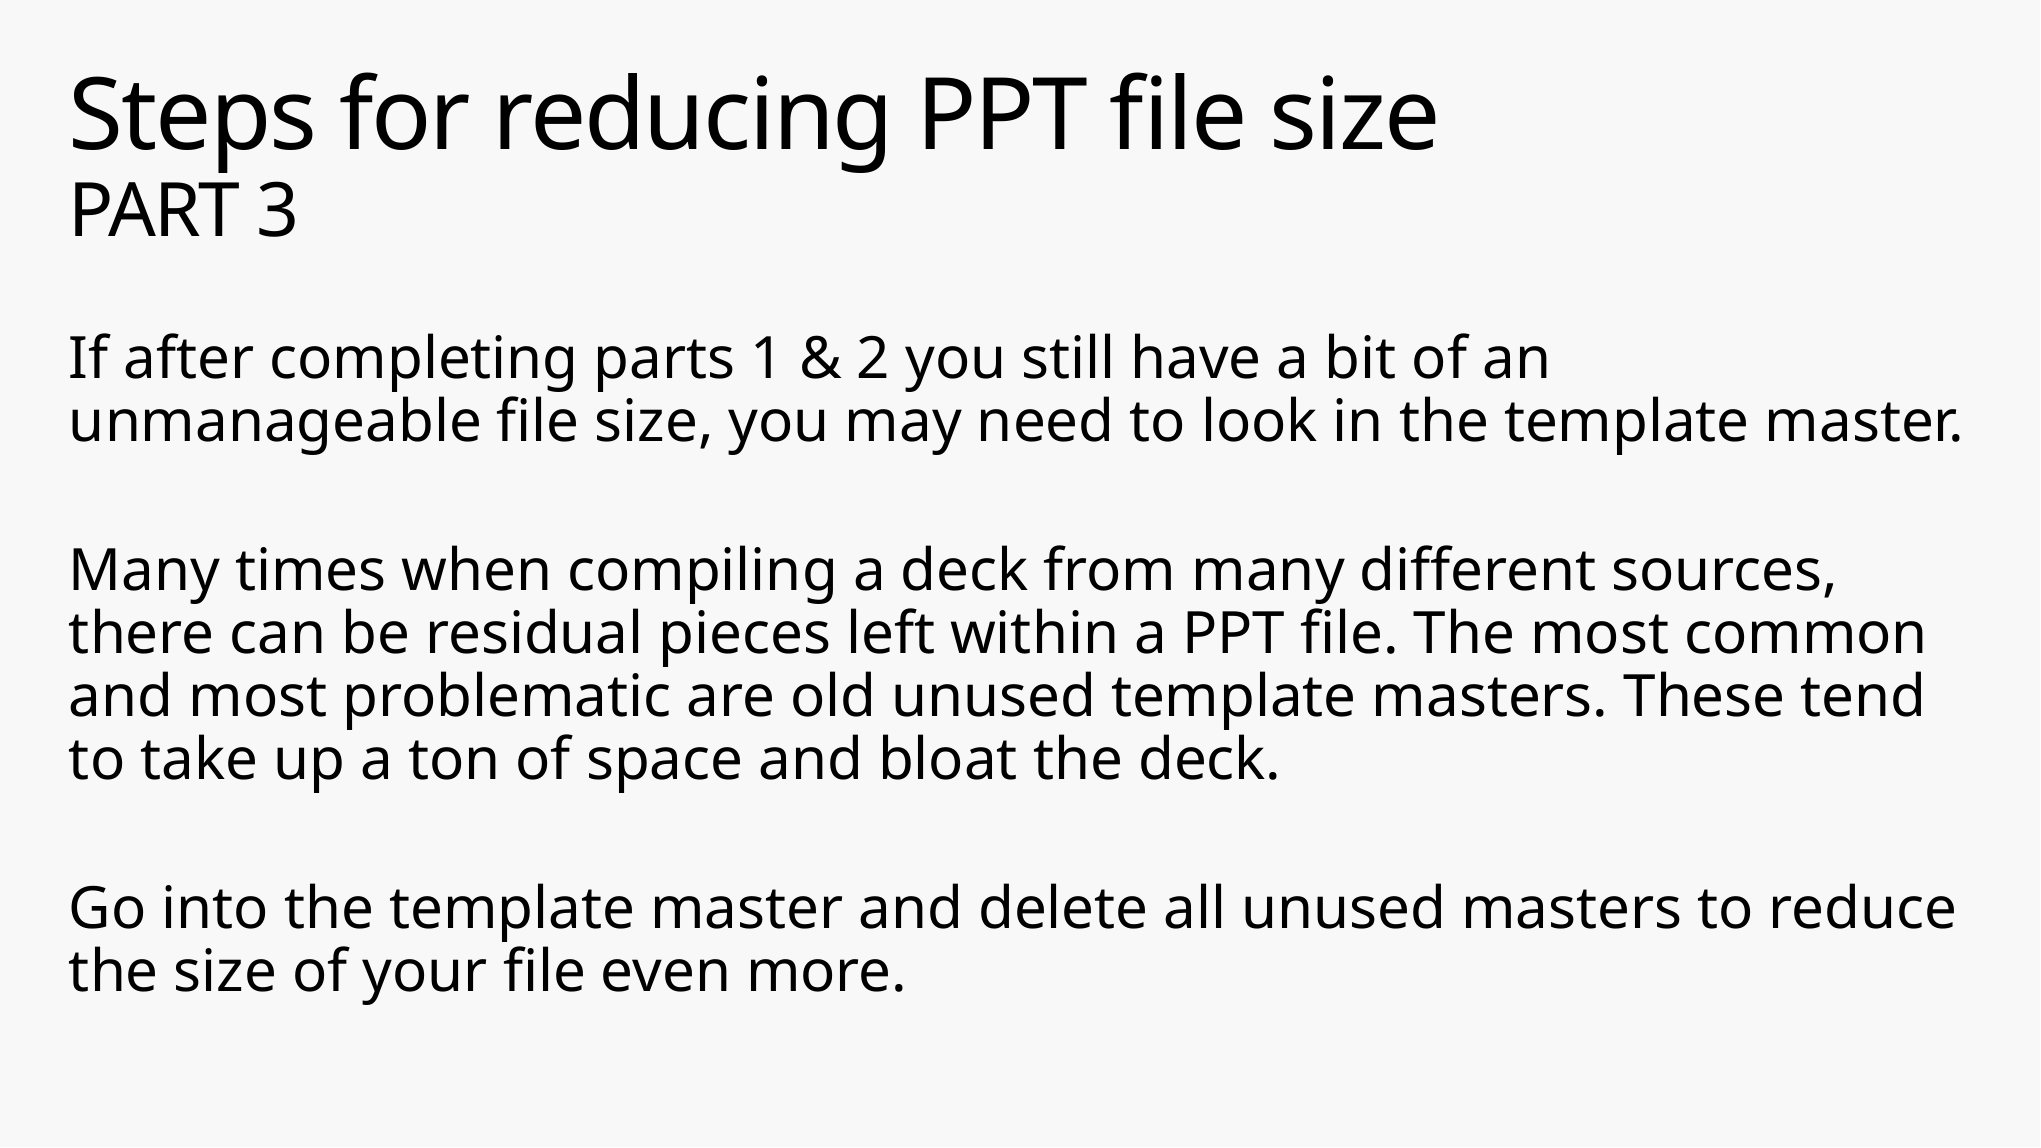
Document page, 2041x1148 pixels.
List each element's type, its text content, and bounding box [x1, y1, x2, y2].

title Steps for reducing PPT file size PART 3 [45, 48, 1996, 199]
list If after completing parts 1 & 2 you still have a bit of an unmanageable file size, you may need to look in the template master. Many times when compiling a deck from many different sources, there can be residual pieces left within a PPT file. The most common and most problematic are old unused template masters. These tend to take up a ton of space and bloat the deck. Go into the template master and delete all unused masters to reduce the size of your file even more. [45, 313, 1996, 646]
